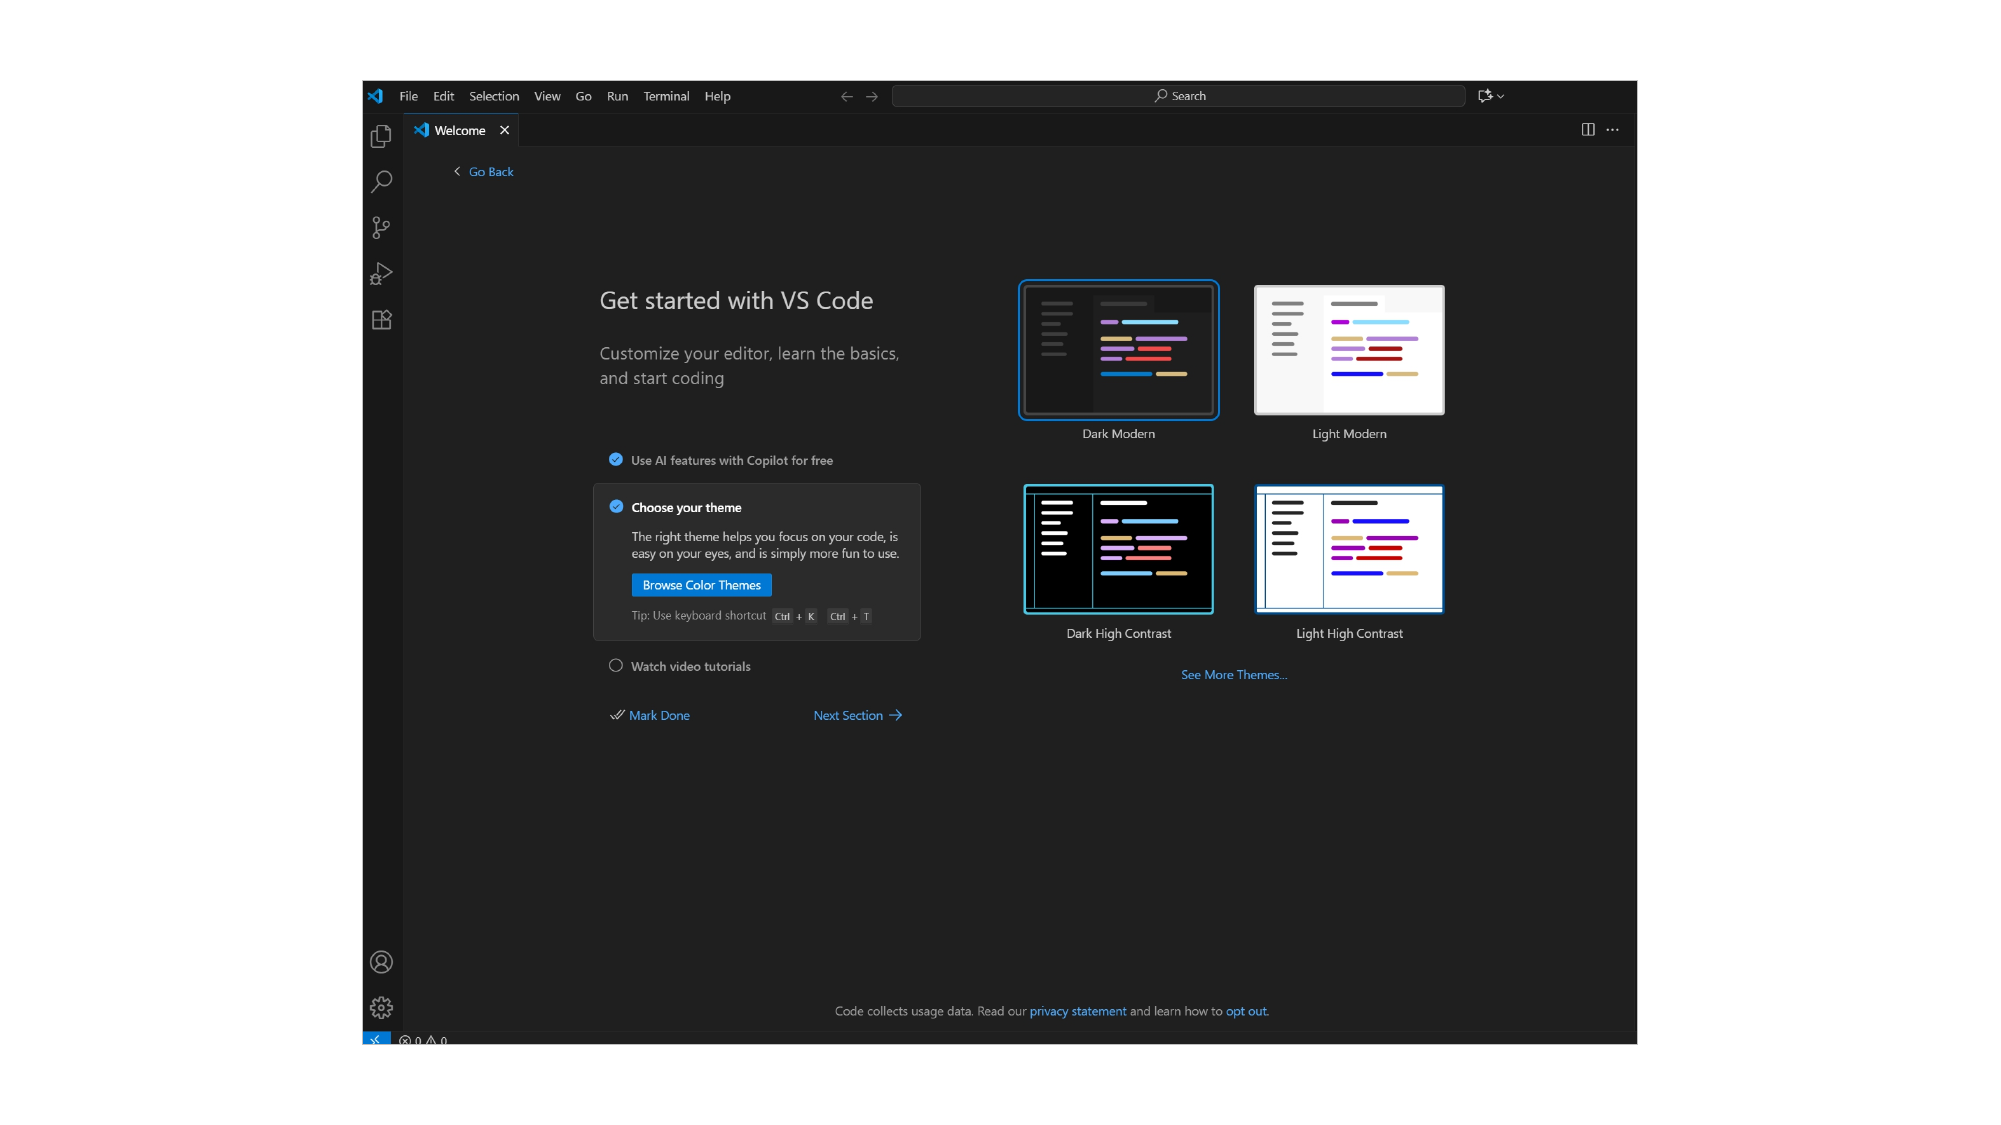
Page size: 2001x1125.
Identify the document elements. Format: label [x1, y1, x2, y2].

picture [361, 79, 1638, 1046]
